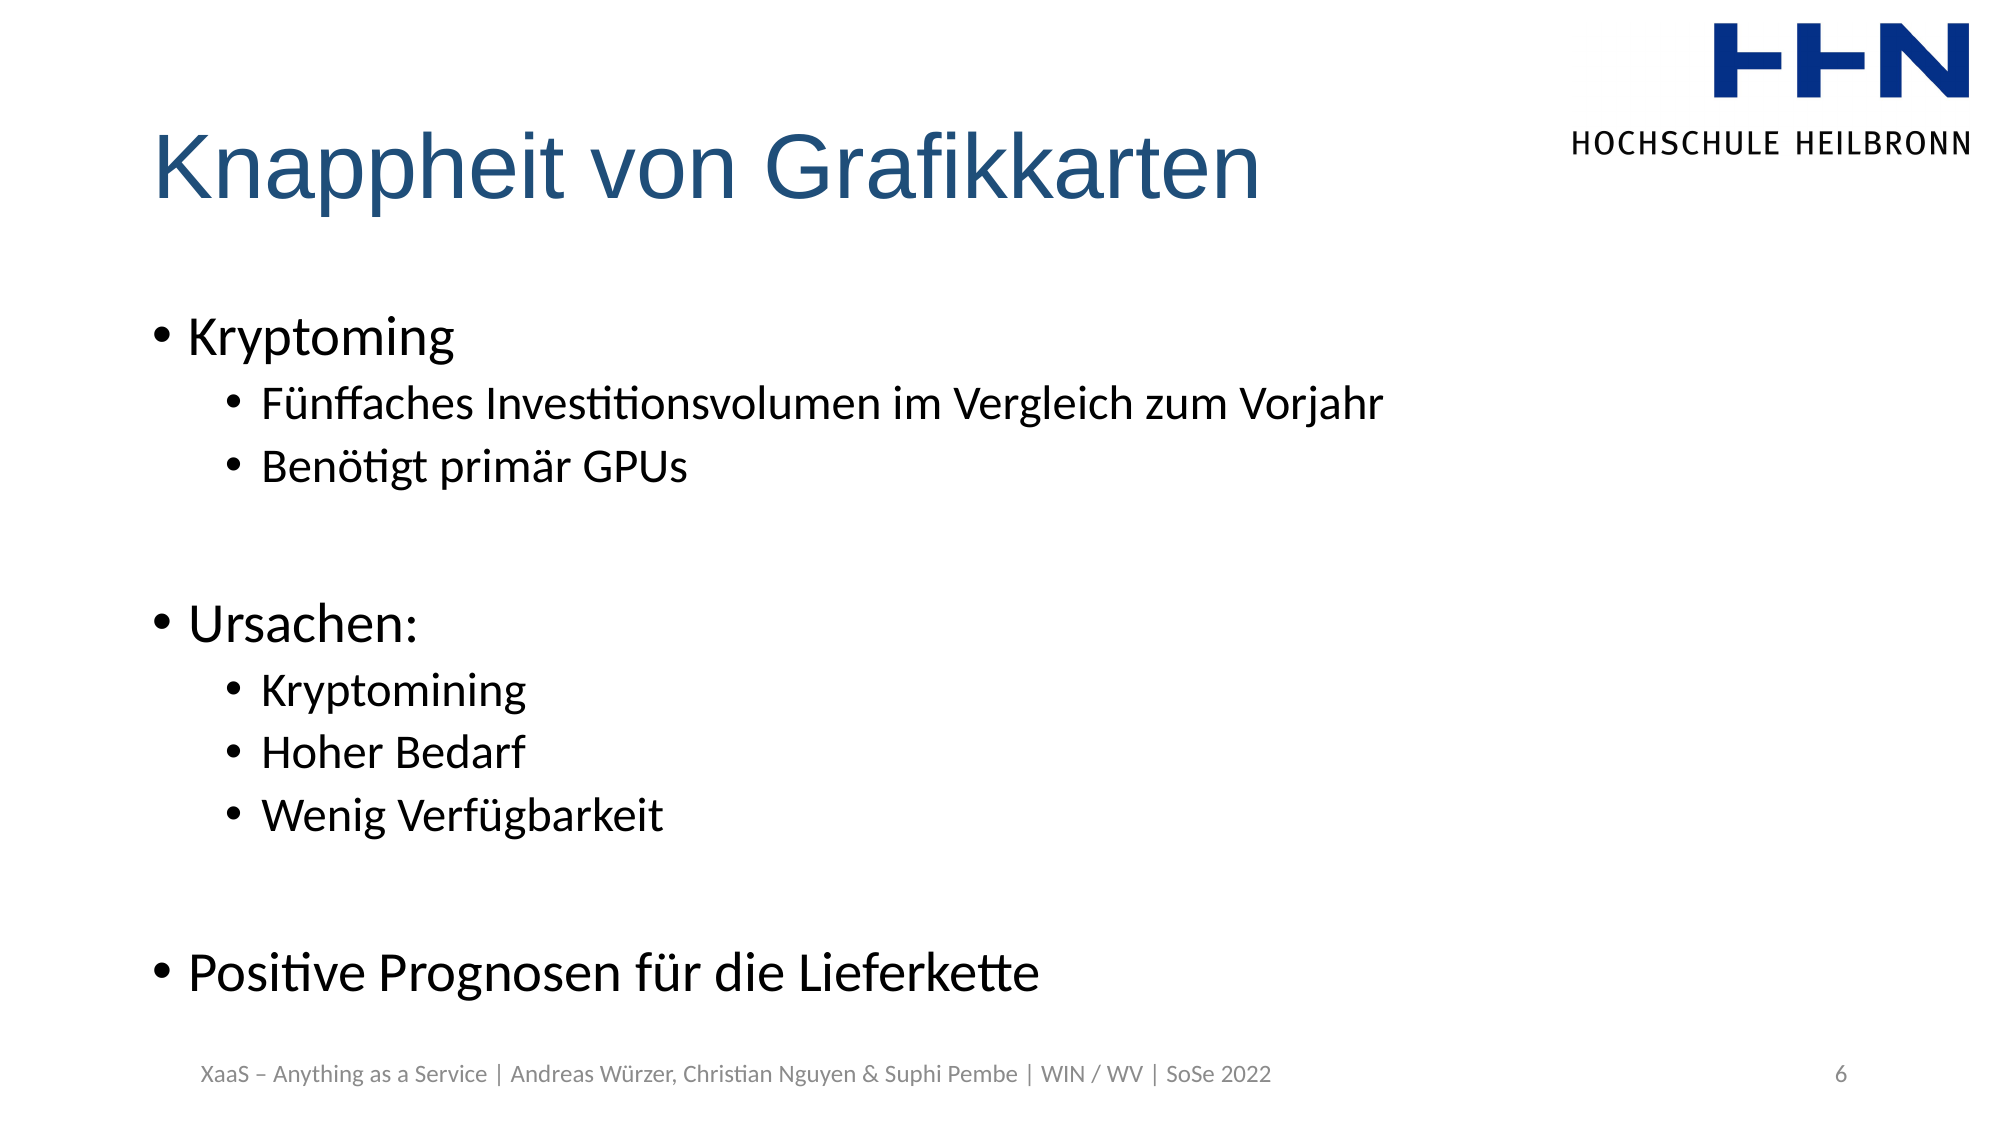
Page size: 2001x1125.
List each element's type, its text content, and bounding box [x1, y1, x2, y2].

list Kryptoming Fünffaches Investitionsvolumen im Vergleich zum Vorjahr Benötigt primär GPUs Ursachen: Kryptomining Hoher Bedarf Wenig Verfügbarkeit Positive Prognosen für die Lieferkette [137, 299, 1863, 1014]
slide_number 6 [1412, 1042, 1863, 1103]
title Knappheit von Grafikkarten [137, 59, 1863, 278]
picture [1572, 22, 1970, 156]
footer XaaS – Anything as a Service | Andreas Würzer, Christian Nguyen & Suphi Pembe | WIN / WV | SoSe 2022 [137, 1042, 1338, 1103]
